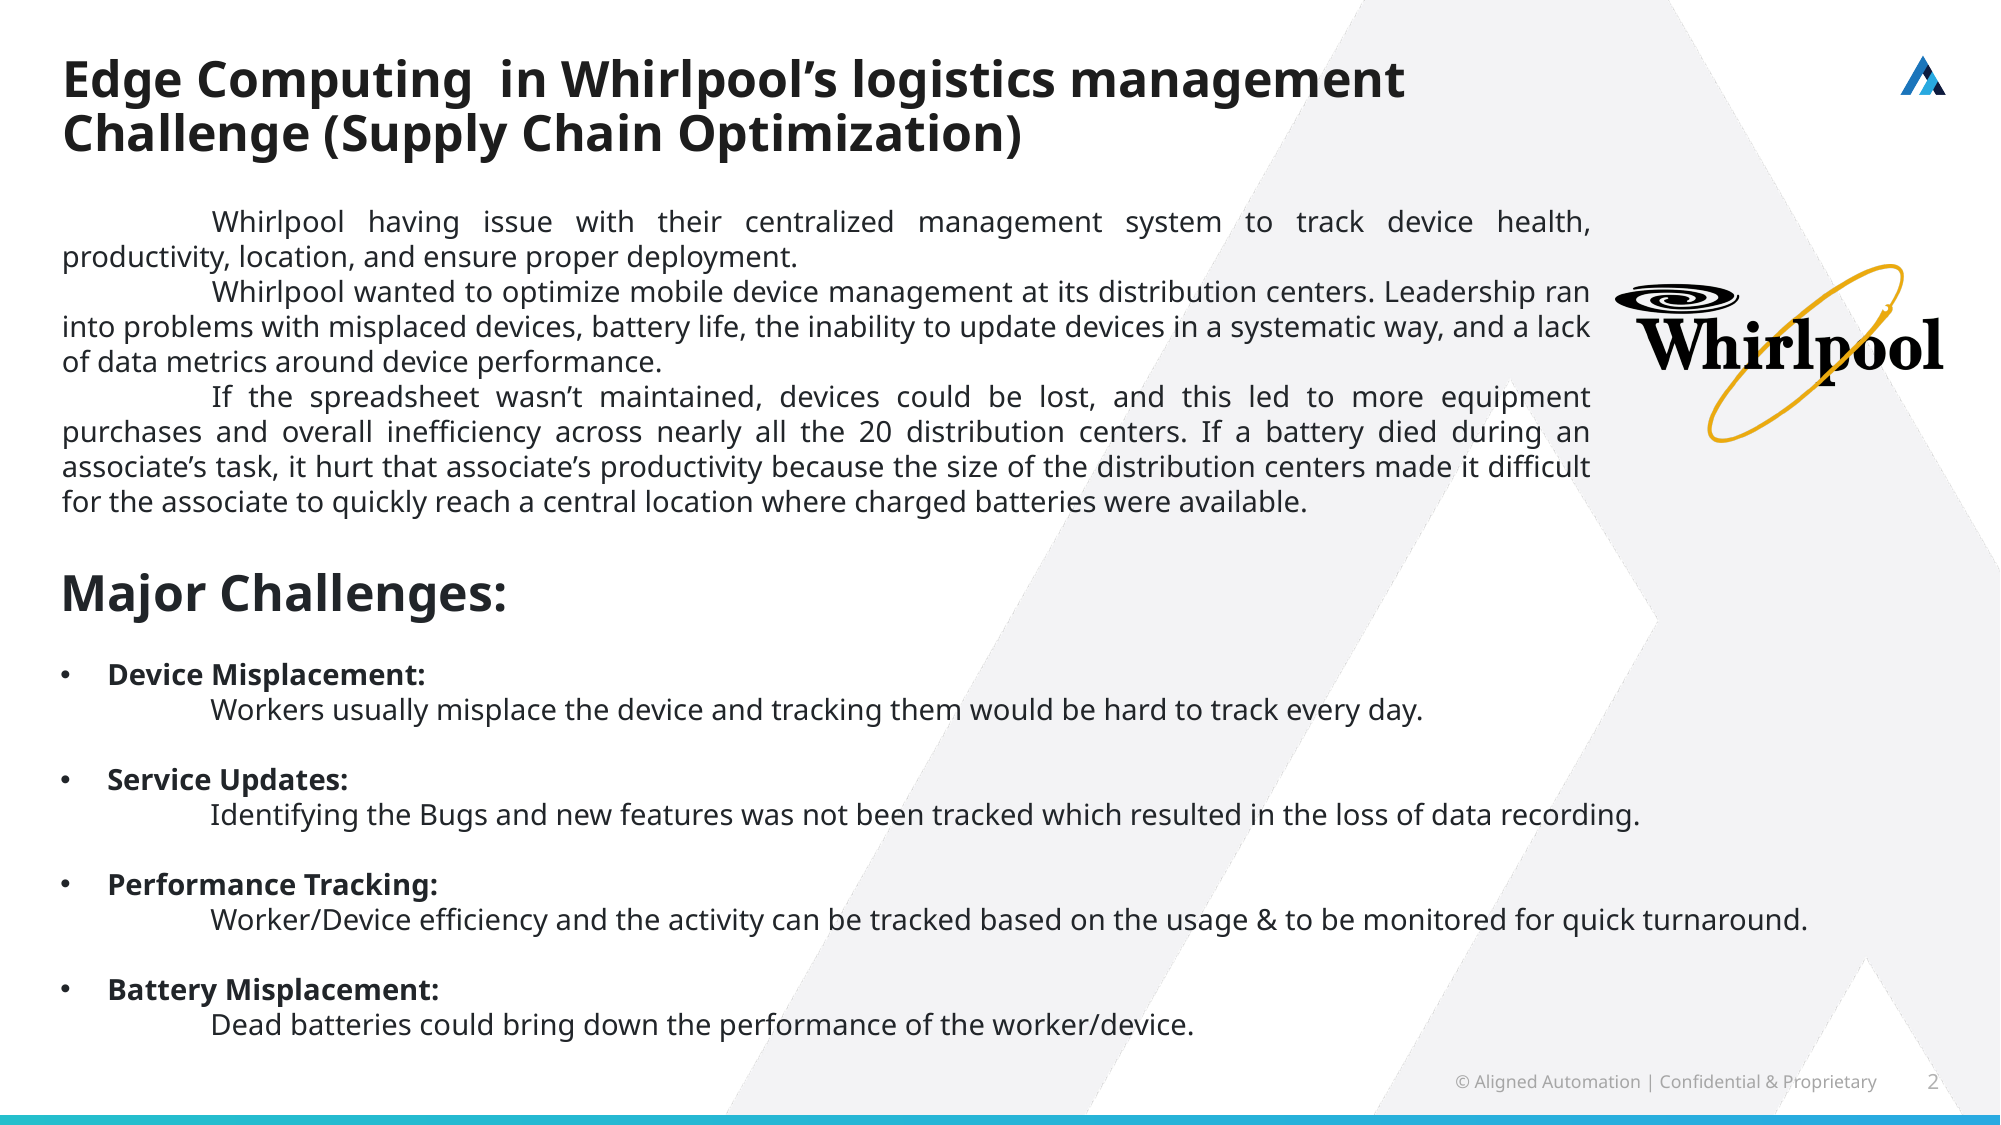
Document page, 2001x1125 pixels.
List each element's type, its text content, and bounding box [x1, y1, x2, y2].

text_box Major Challenges: Device Misplacement: Workers usually misplace the device and tracking them would be hard to track every day. Service Updates: Identifying the Bugs and new features was not been tracked which resulted in the loss of data recording. Performance Tracking: Worker/Device efficiency and the activity can be tracked based on the usage & to be monitored for quick turnaround. Battery Misplacement: Dead batteries could bring down the performance of the worker/device. [45, 554, 1924, 1049]
title Edge Computing in Whirlpool’s logistics management Challenge (Supply Chain Optimization) [62, 53, 1939, 163]
slide_number 2 [1877, 1059, 1940, 1105]
text_box Whirlpool having issue with their centralized management system to track device health, productivity, location, and ensure proper deployment. Whirlpool wanted to optimize mobile device management at its distribution centers. Leadership ran into problems with misplaced devices, battery life, the inability to update devices in a systematic way, and a lack of data metrics around device performance. If the spreadsheet wasn’t maintained, devices could be lost, and this led to more equipment purchases and overall inefficiency across nearly all the 20 distribution centers. If a battery died during an associate’s task, it hurt that associate’s productivity because the size of the distribution centers made it difficult for the associate to quickly reach a central location where charged batteries were available. [47, 196, 1608, 526]
picture [720, 0, 2000, 1115]
